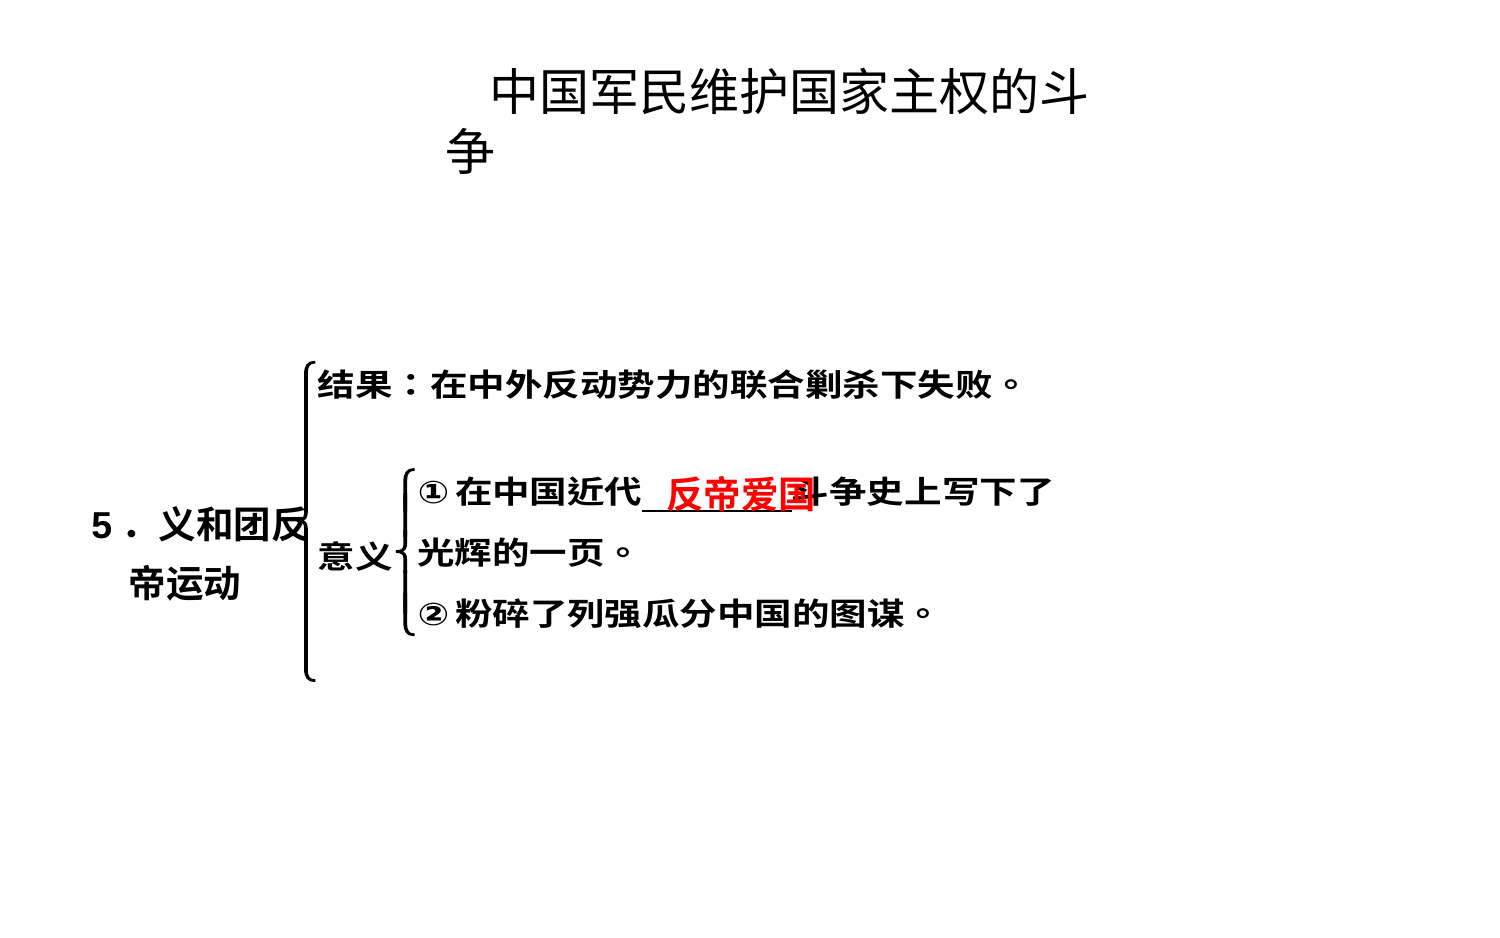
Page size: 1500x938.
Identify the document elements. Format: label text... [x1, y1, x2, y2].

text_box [218, 271, 1500, 895]
text_box 中国军民维护国家主权的斗争 [430, 83, 1111, 158]
text_box 5．义和团反 帝运动 [76, 480, 213, 613]
